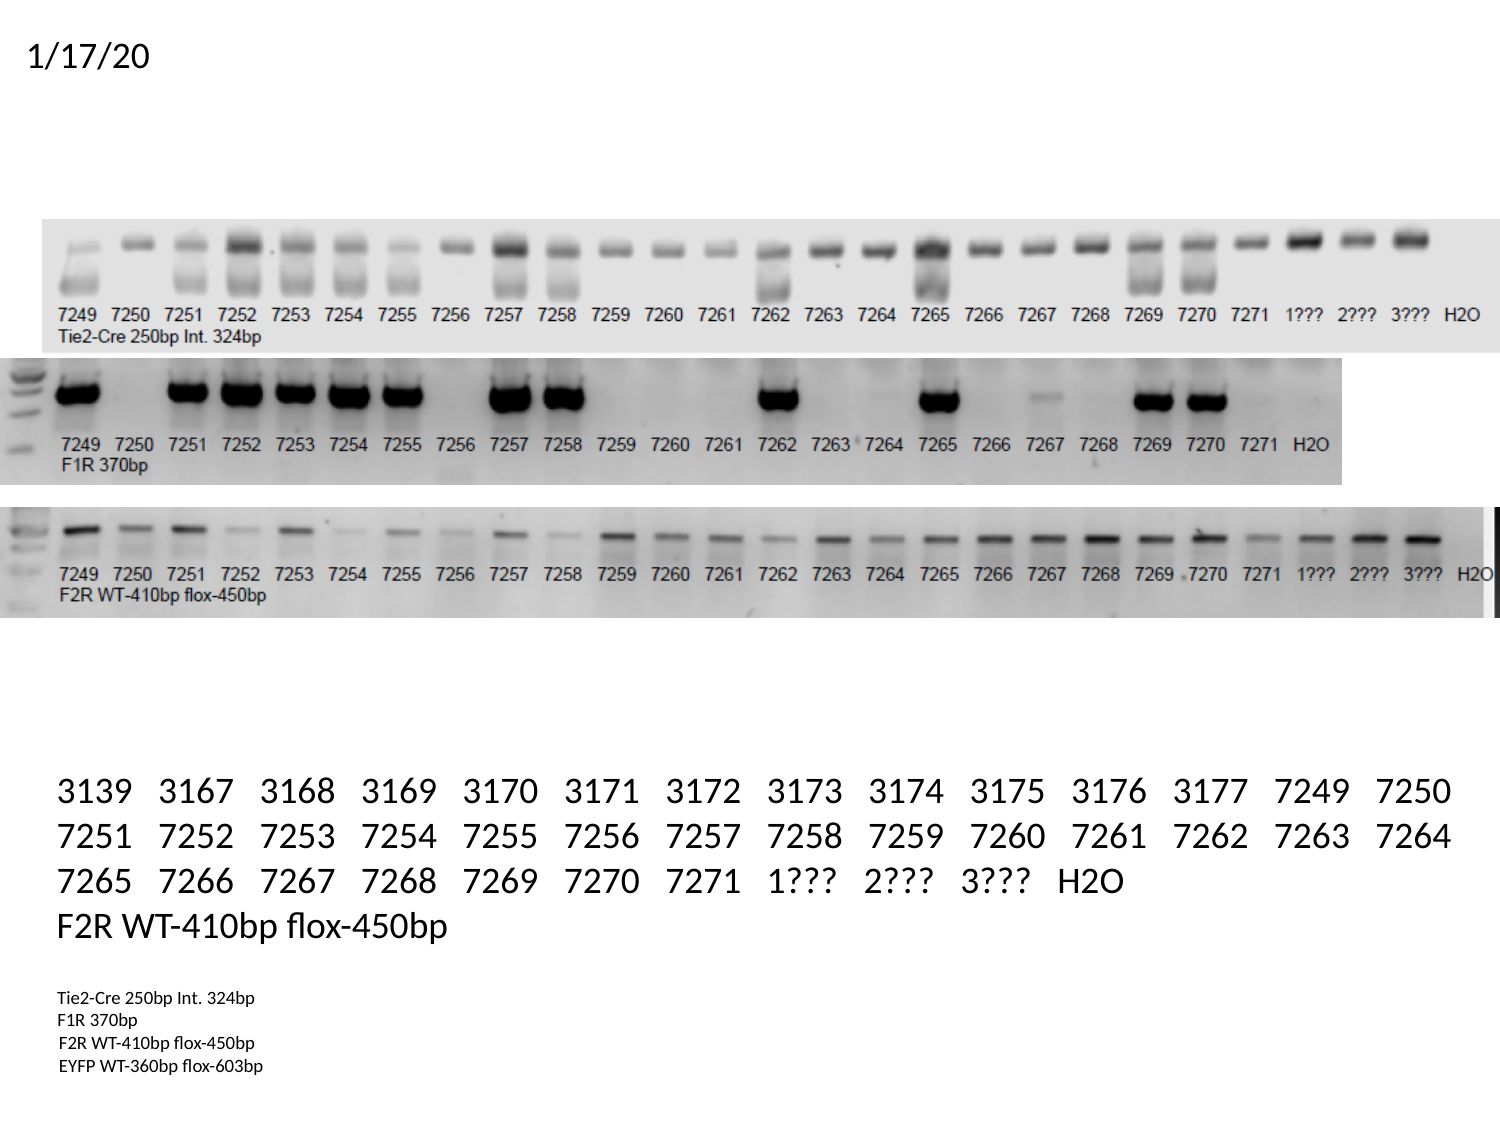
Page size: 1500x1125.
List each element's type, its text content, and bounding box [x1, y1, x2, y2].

picture [0, 507, 1500, 618]
text_box EYFP WT-360bp flox-603bp [44, 1046, 279, 1085]
picture [41, 218, 1500, 355]
text_box F2R WT-410bp flox-450bp [44, 1023, 270, 1046]
picture [0, 357, 1342, 486]
text_box Tie2-Cre 250bp Int. 324bp [42, 978, 270, 1016]
text_box 1/17/20 [11, 23, 165, 84]
text_box F1R 370bp [42, 1000, 153, 1038]
text_box 3139 3167 3168 3169 3170 3171 3172 3173 3174 3175 3176 3177 7249 7250 7251 7252 7253 7254 7255 7256 7257 7258 7259 7260 7261 7262 7263 7264 7265 7266 7267 7268 7269 7270 7271 1??? 2??? 3??? H2O F2R WT-410bp flox-450bp [41, 758, 1500, 954]
